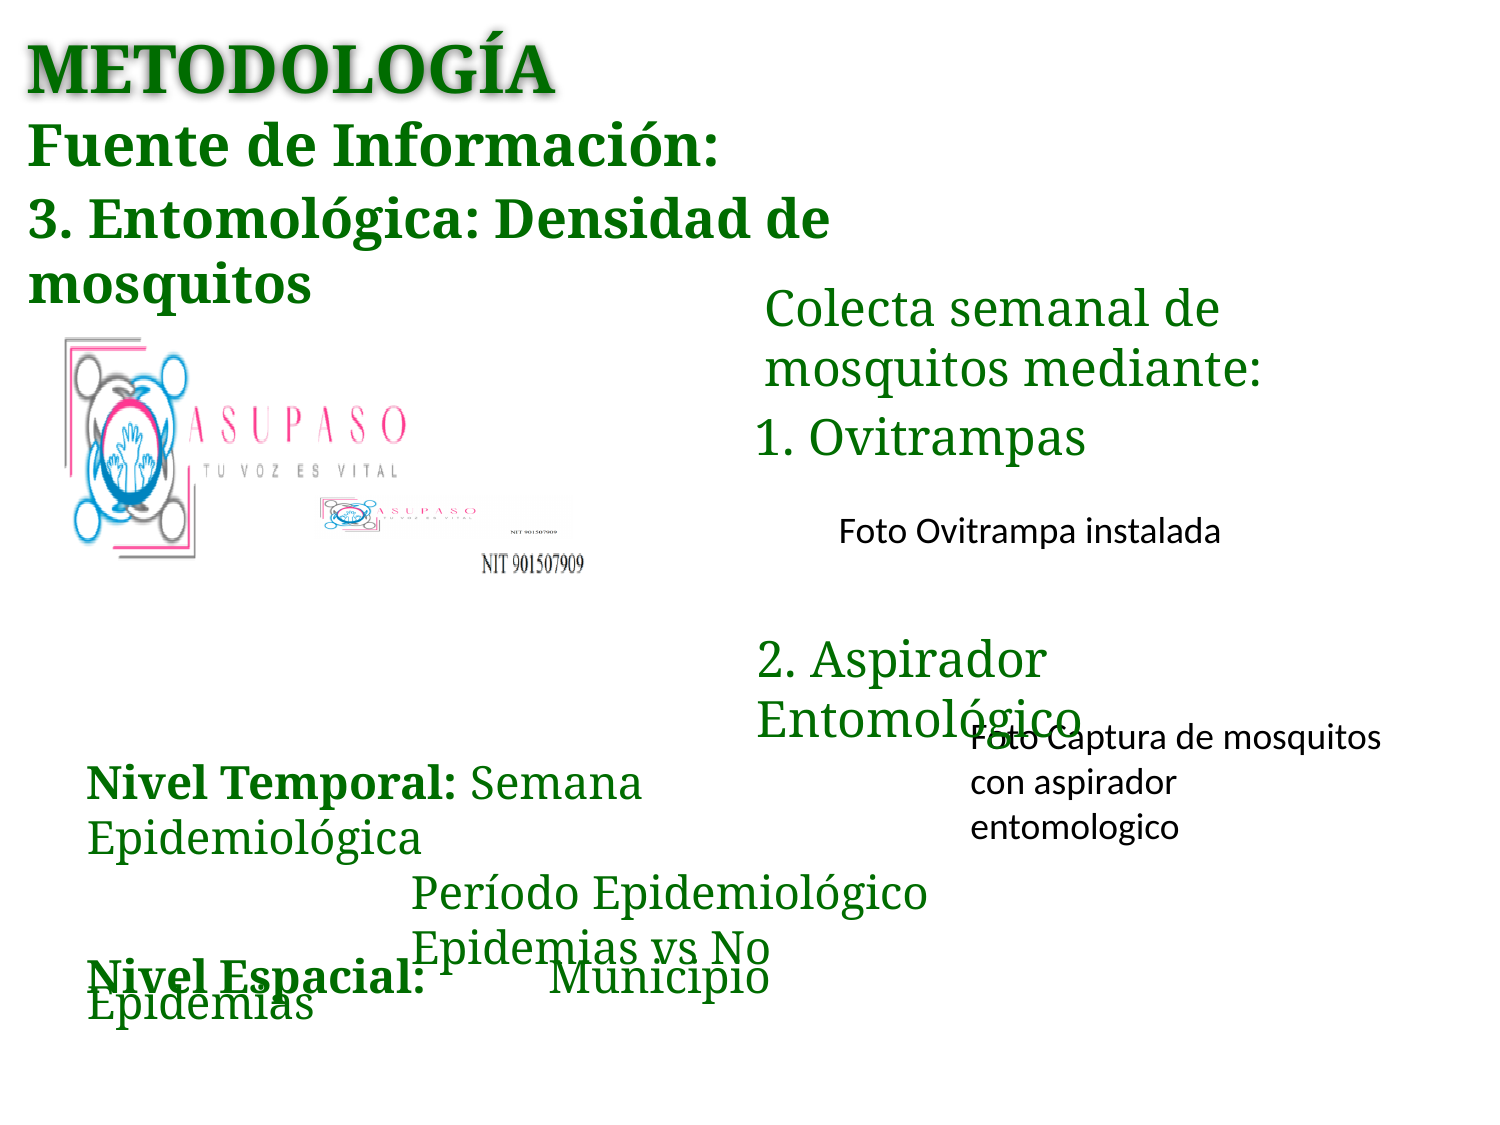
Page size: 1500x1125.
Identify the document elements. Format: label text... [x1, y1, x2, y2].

text_box Nivel Temporal: Semana Epidemiológica Período Epidemiológico Epidemias vs No Epidemias [72, 746, 959, 1037]
text_box Nivel Espacial: Municipio [71, 940, 958, 1010]
text_box Foto Ovitrampa instalada [824, 498, 1278, 559]
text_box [51, 321, 619, 609]
text_box Fuente de Información: [12, 100, 1470, 186]
text_box 3. Entomológica: Densidad de mosquitos [13, 176, 1015, 322]
text_box Colecta semanal de mosquitos mediante: [749, 269, 1425, 404]
text_box 2. Aspirador Entomológico [742, 619, 1378, 755]
text_box Foto Captura de mosquitos con aspirador entomologico [955, 704, 1409, 855]
text_box 1. Ovitrampas [739, 398, 1172, 474]
text_box Metodología [3, 15, 1498, 119]
